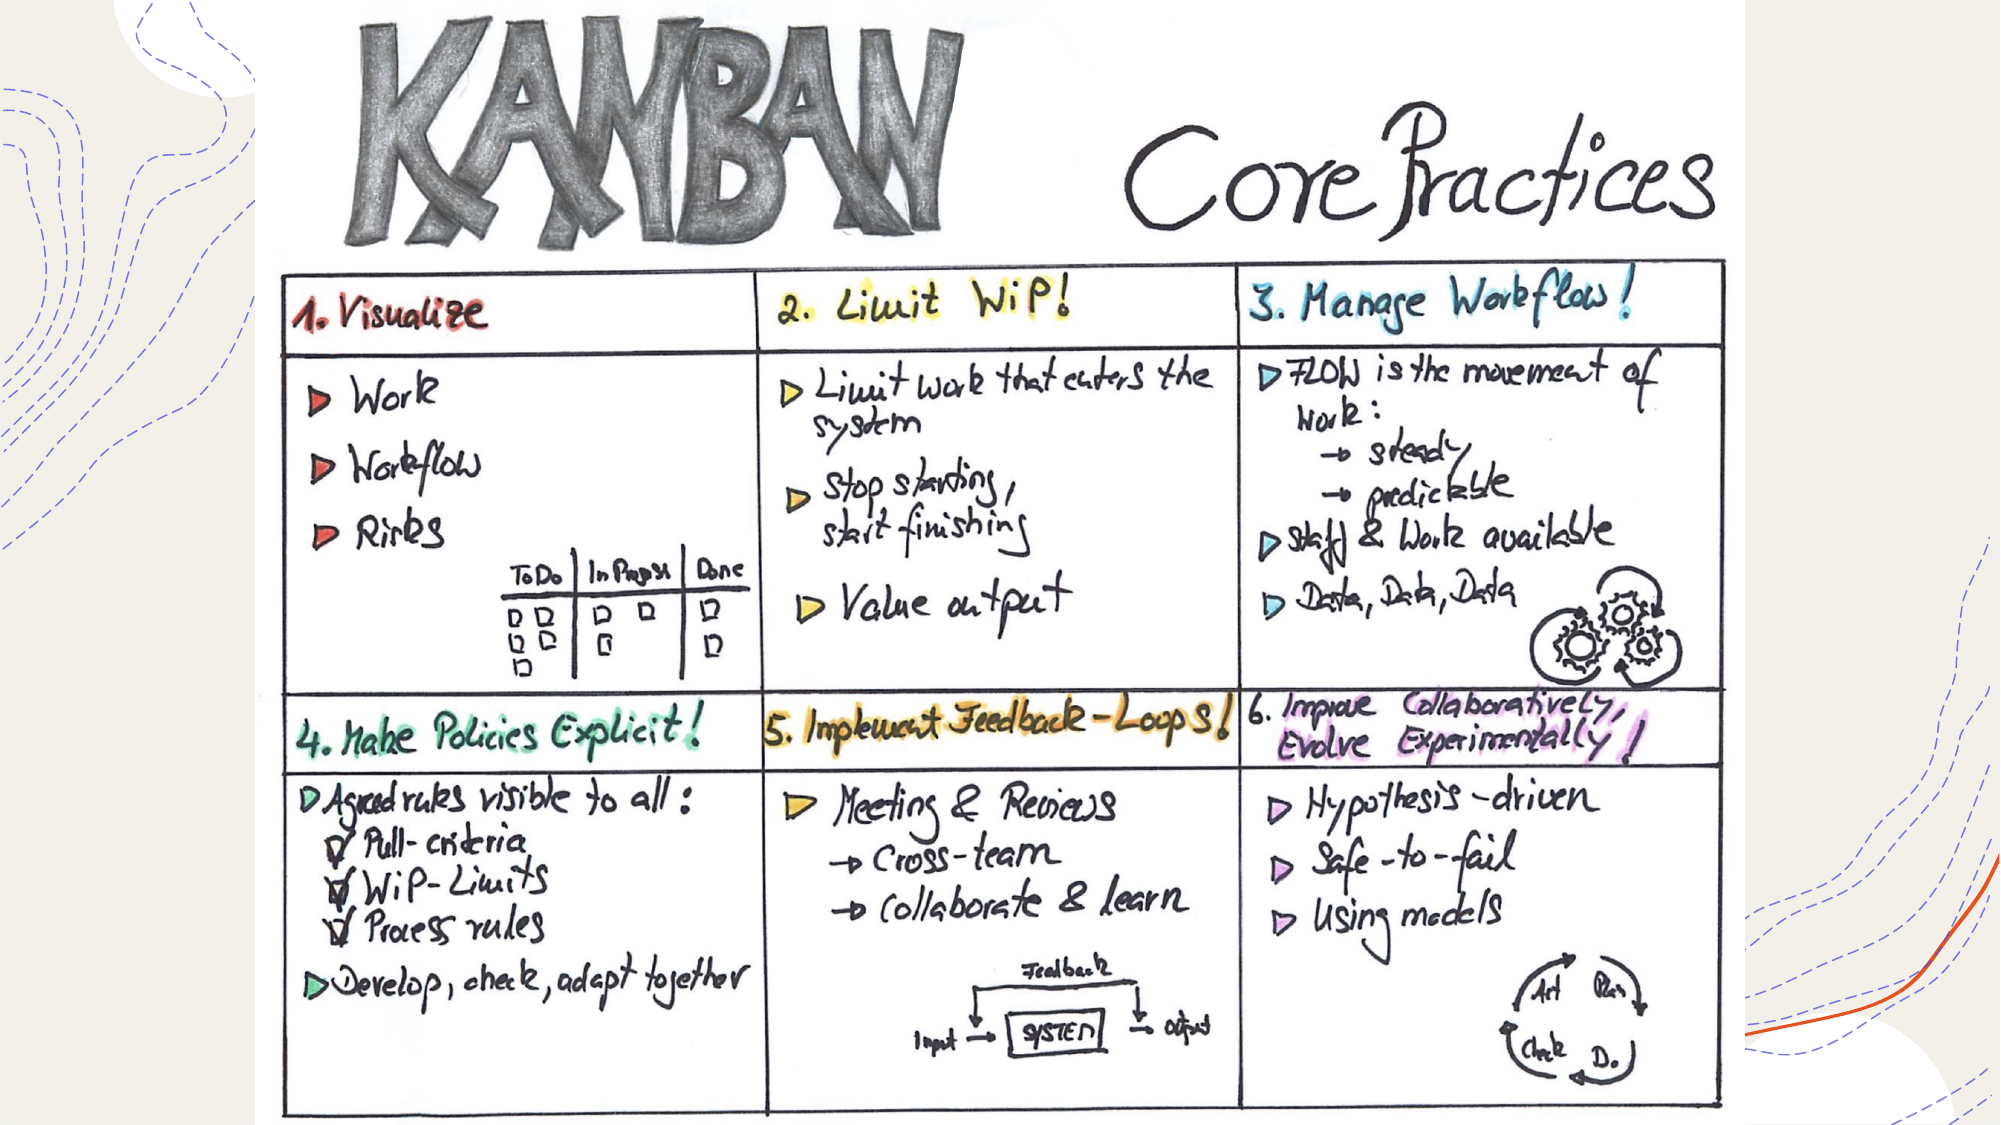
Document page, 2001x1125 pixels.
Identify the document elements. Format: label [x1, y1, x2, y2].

list [255, 0, 1745, 1125]
